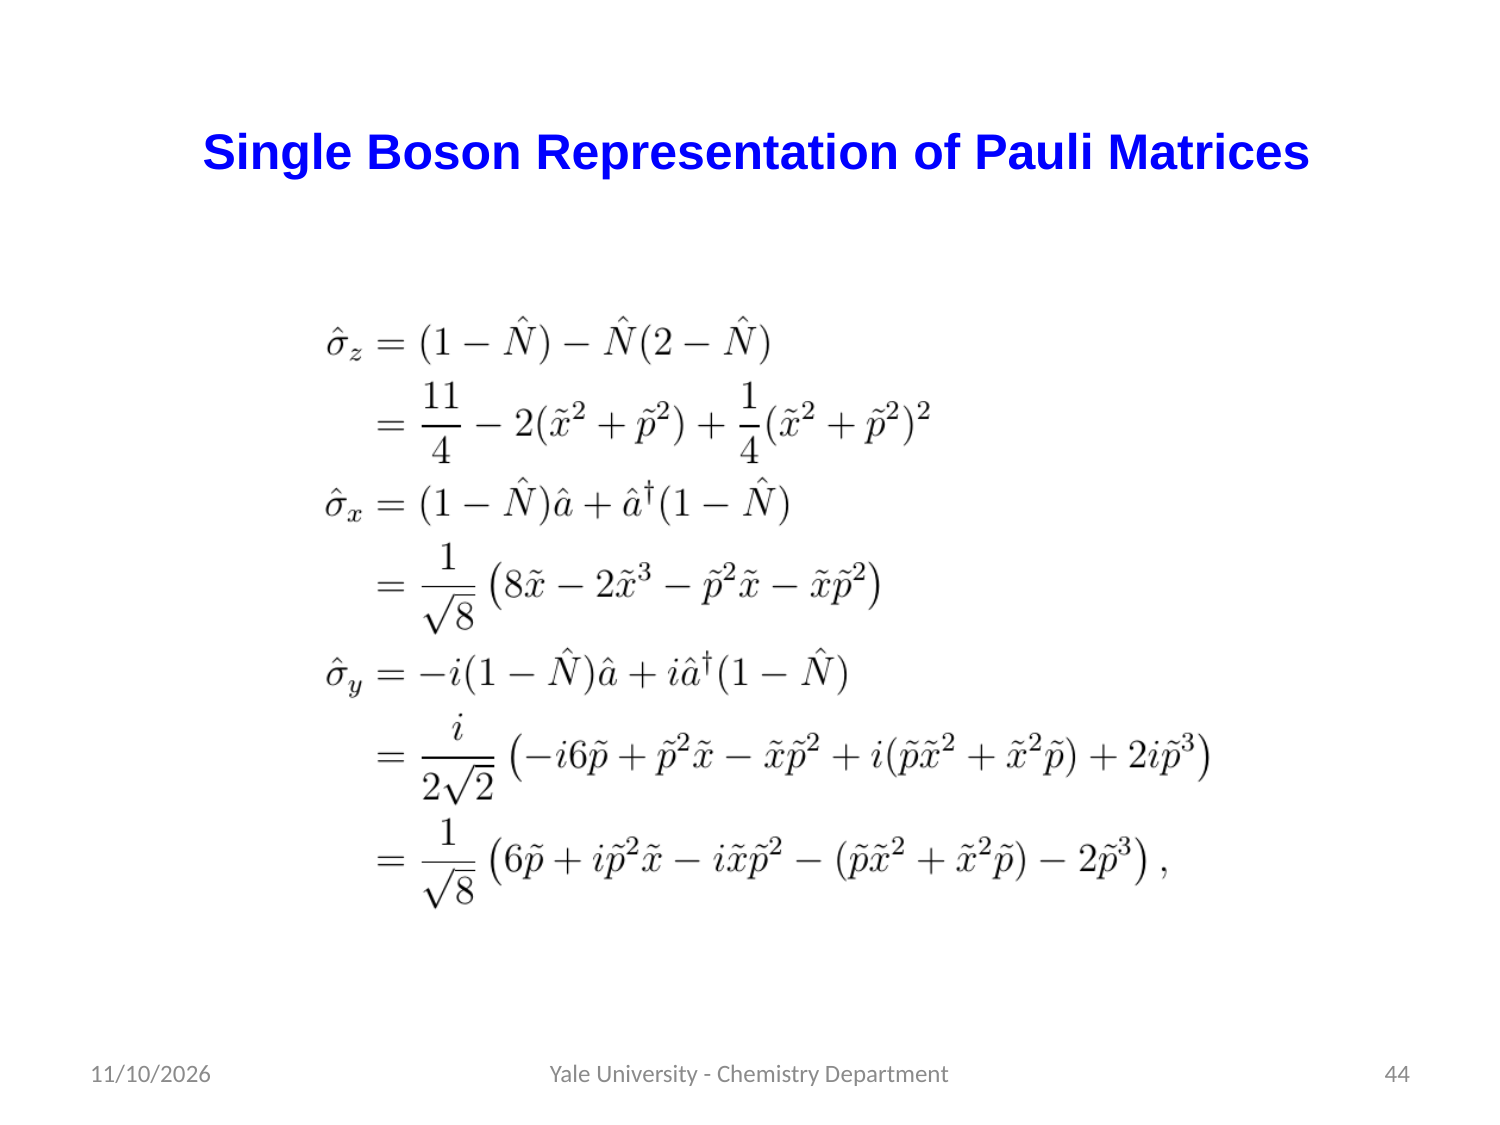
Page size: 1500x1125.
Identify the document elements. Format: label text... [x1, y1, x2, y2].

slide_number 44 [1074, 1042, 1425, 1103]
picture [278, 295, 1238, 932]
footer Yale University - Chemistry Department [512, 1042, 988, 1103]
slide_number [75, 1042, 425, 1103]
text_box Single Boson Representation of Pauli Matrices [62, 93, 1452, 206]
